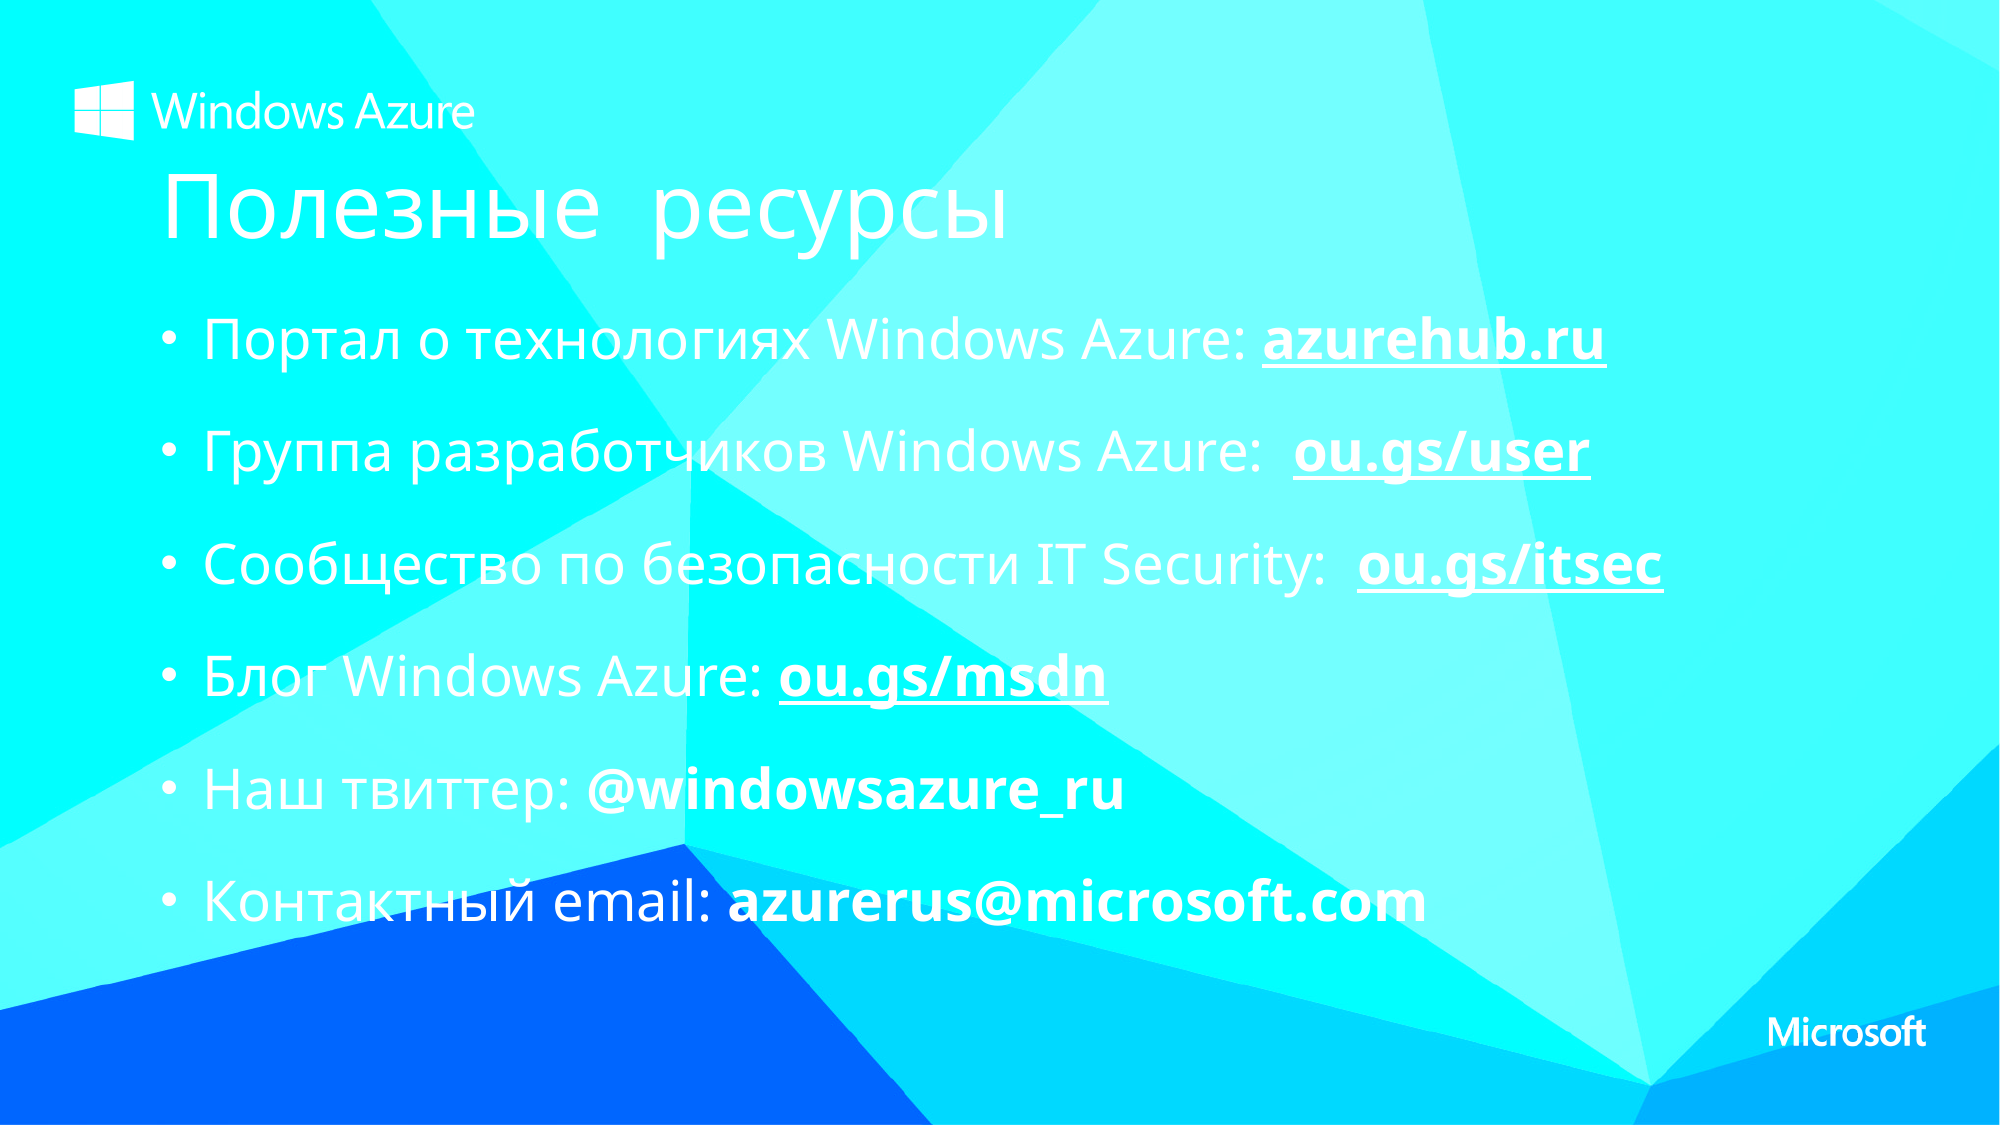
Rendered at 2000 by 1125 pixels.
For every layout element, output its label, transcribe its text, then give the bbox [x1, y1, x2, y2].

text_box Полезные ресурсы Портал о технологиях Windows Azure: azurehub.ru Группа разработчиков Windows Azure: ou.gs/user Сообщество по безопасности IT Security: ou.gs/itsec Блог Windows Azure: ou.gs/msdn Наш твиттер: @windowsazure_ru Контактный email: azurerus@microsoft.com [140, 151, 2000, 1125]
picture [0, 0, 2000, 1125]
